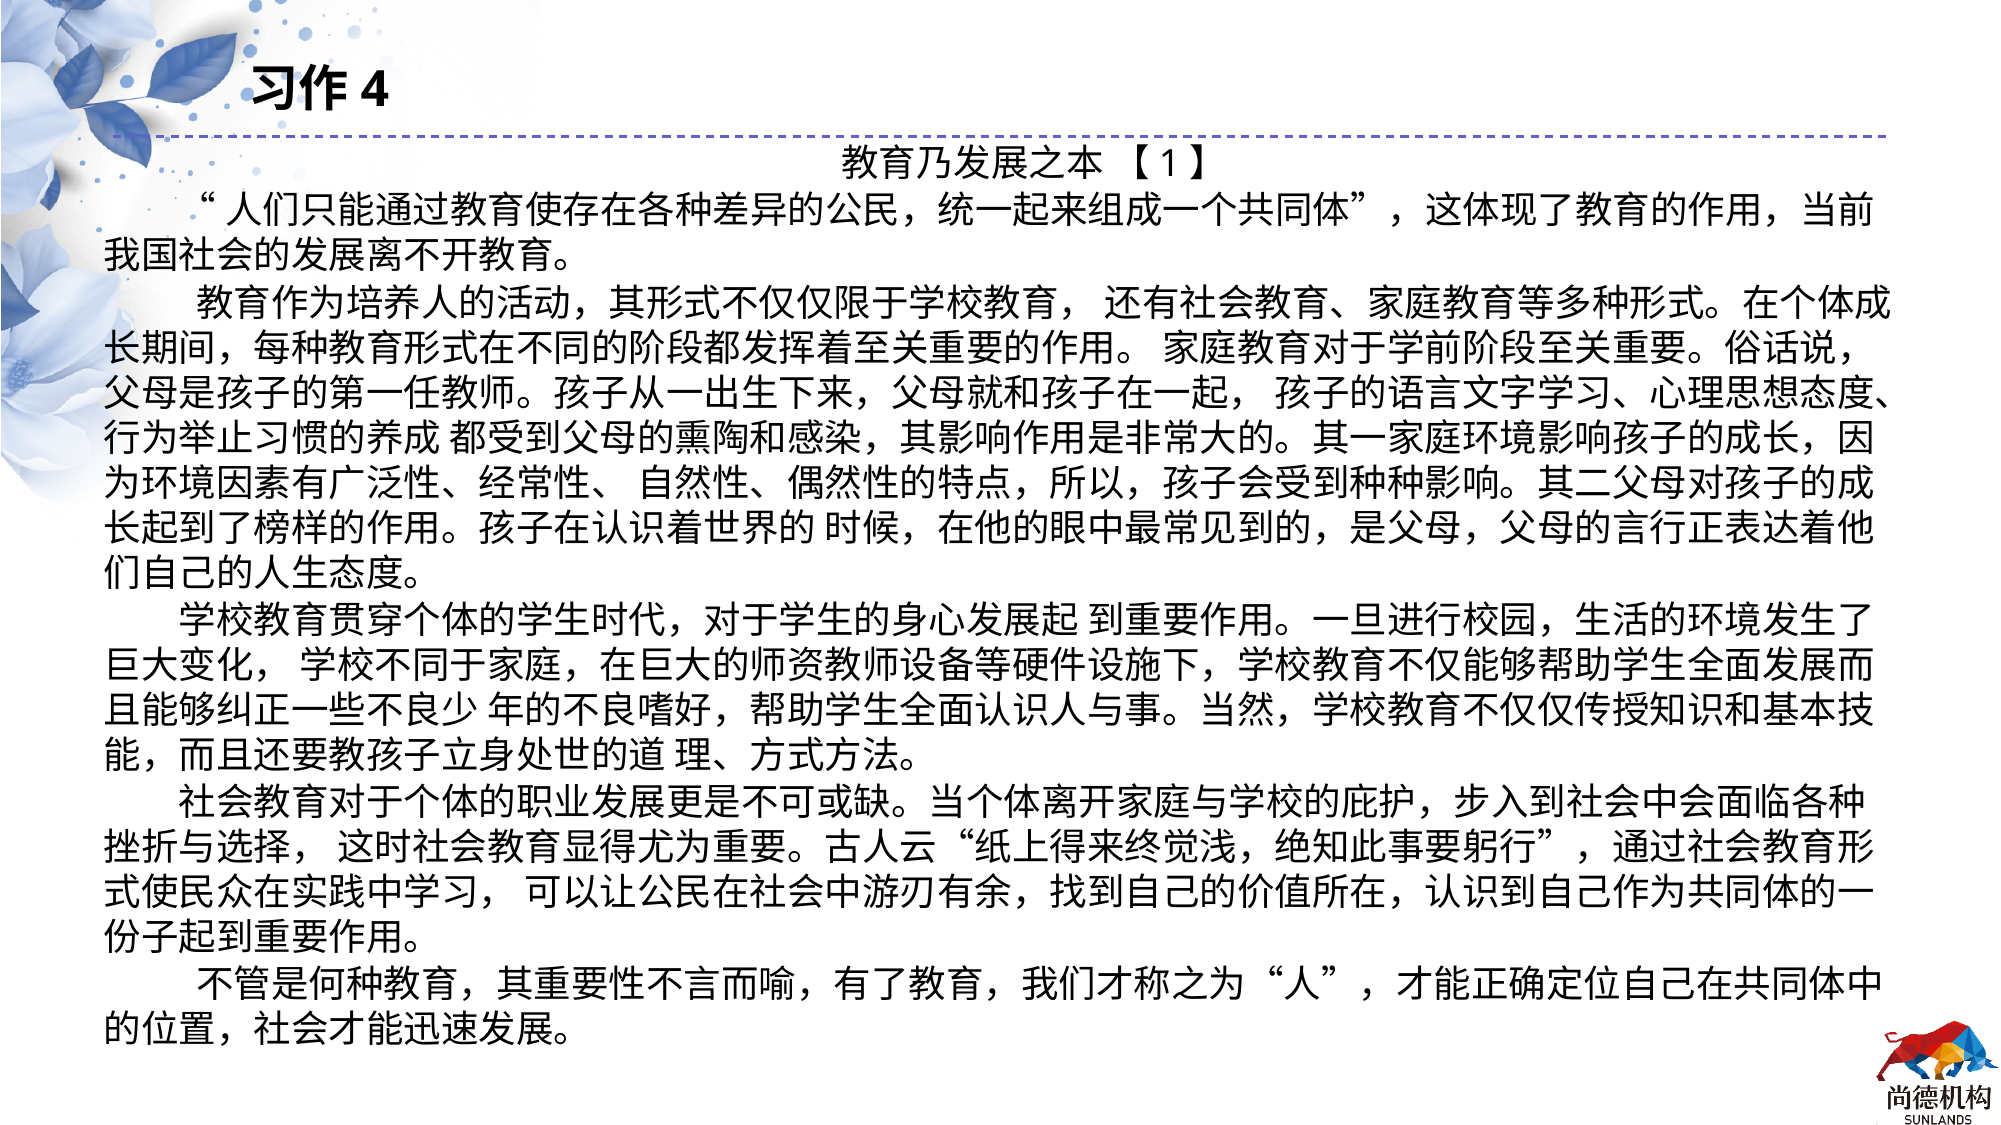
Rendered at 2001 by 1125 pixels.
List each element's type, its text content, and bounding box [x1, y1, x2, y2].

text_box 教育乃发展之本 【1】 “人们只能通过教育使存在各种差异的公民，统一起来组成一个共同体”，这体现了教育的作用，当前我国社会的发展离不开教育。 教育作为培养人的活动，其形式不仅仅限于学校教育， 还有社会教育、家庭教育等多种形式。在个体成长期间，每种教育形式在不同的阶段都发挥着至关重要的作用。 家庭教育对于学前阶段至关重要。俗话说，父母是孩子的第一任教师。孩子从一出生下来，父母就和孩子在一起， 孩子的语言文字学习、心理思想态度、行为举止习惯的养成 都受到父母的熏陶和感染，其影响作用是非常大的。其一家庭环境影响孩子的成长，因为环境因素有广泛性、经常性、 自然性、偶然性的特点，所以，孩子会受到种种影响。其二父母对孩子的成长起到了榜样的作用。孩子在认识着世界的 时候，在他的眼中最常见到的，是父母，父母的言行正表达着他们自己的人生态度。 学校教育贯穿个体的学生时代，对于学生的身心发展起 到重要作用。一旦进行校园，生活的环境发生了巨大变化， 学校不同于家庭，在巨大的师资教师设备等硬件设施下，学校教育不仅能够帮助学生全面发展而且能够纠正一些不良少 年的不良嗜好，帮助学生全面认识人与事。当然，学校教育不仅仅传授知识和基本技能，而且还要教孩子立身处世的道 理、方式方法。 社会教育对于个体的职业发展更是不可或缺。当个体离开家庭与学校的庇护，步入到社会中会面临各种挫折与选择， 这时社会教育显得尤为重要。古人云“纸上得来终觉浅，绝知此事要躬行”，通过社会教育形式使民众在实践中学习， 可以让公民在社会中游刃有余，找到自己的价值所在，认识到自己作为共同体的一份子起到重要作用。 不管是何种教育，其重要性不言而喻，有了教育，我们才称之为“人”，才能正确定位自己在共同体中的位置，社会才能迅速发展。 [101, 136, 1899, 1051]
picture [1876, 1019, 2000, 1125]
text_box 习作4 [233, 48, 730, 124]
picture [2, 0, 540, 578]
